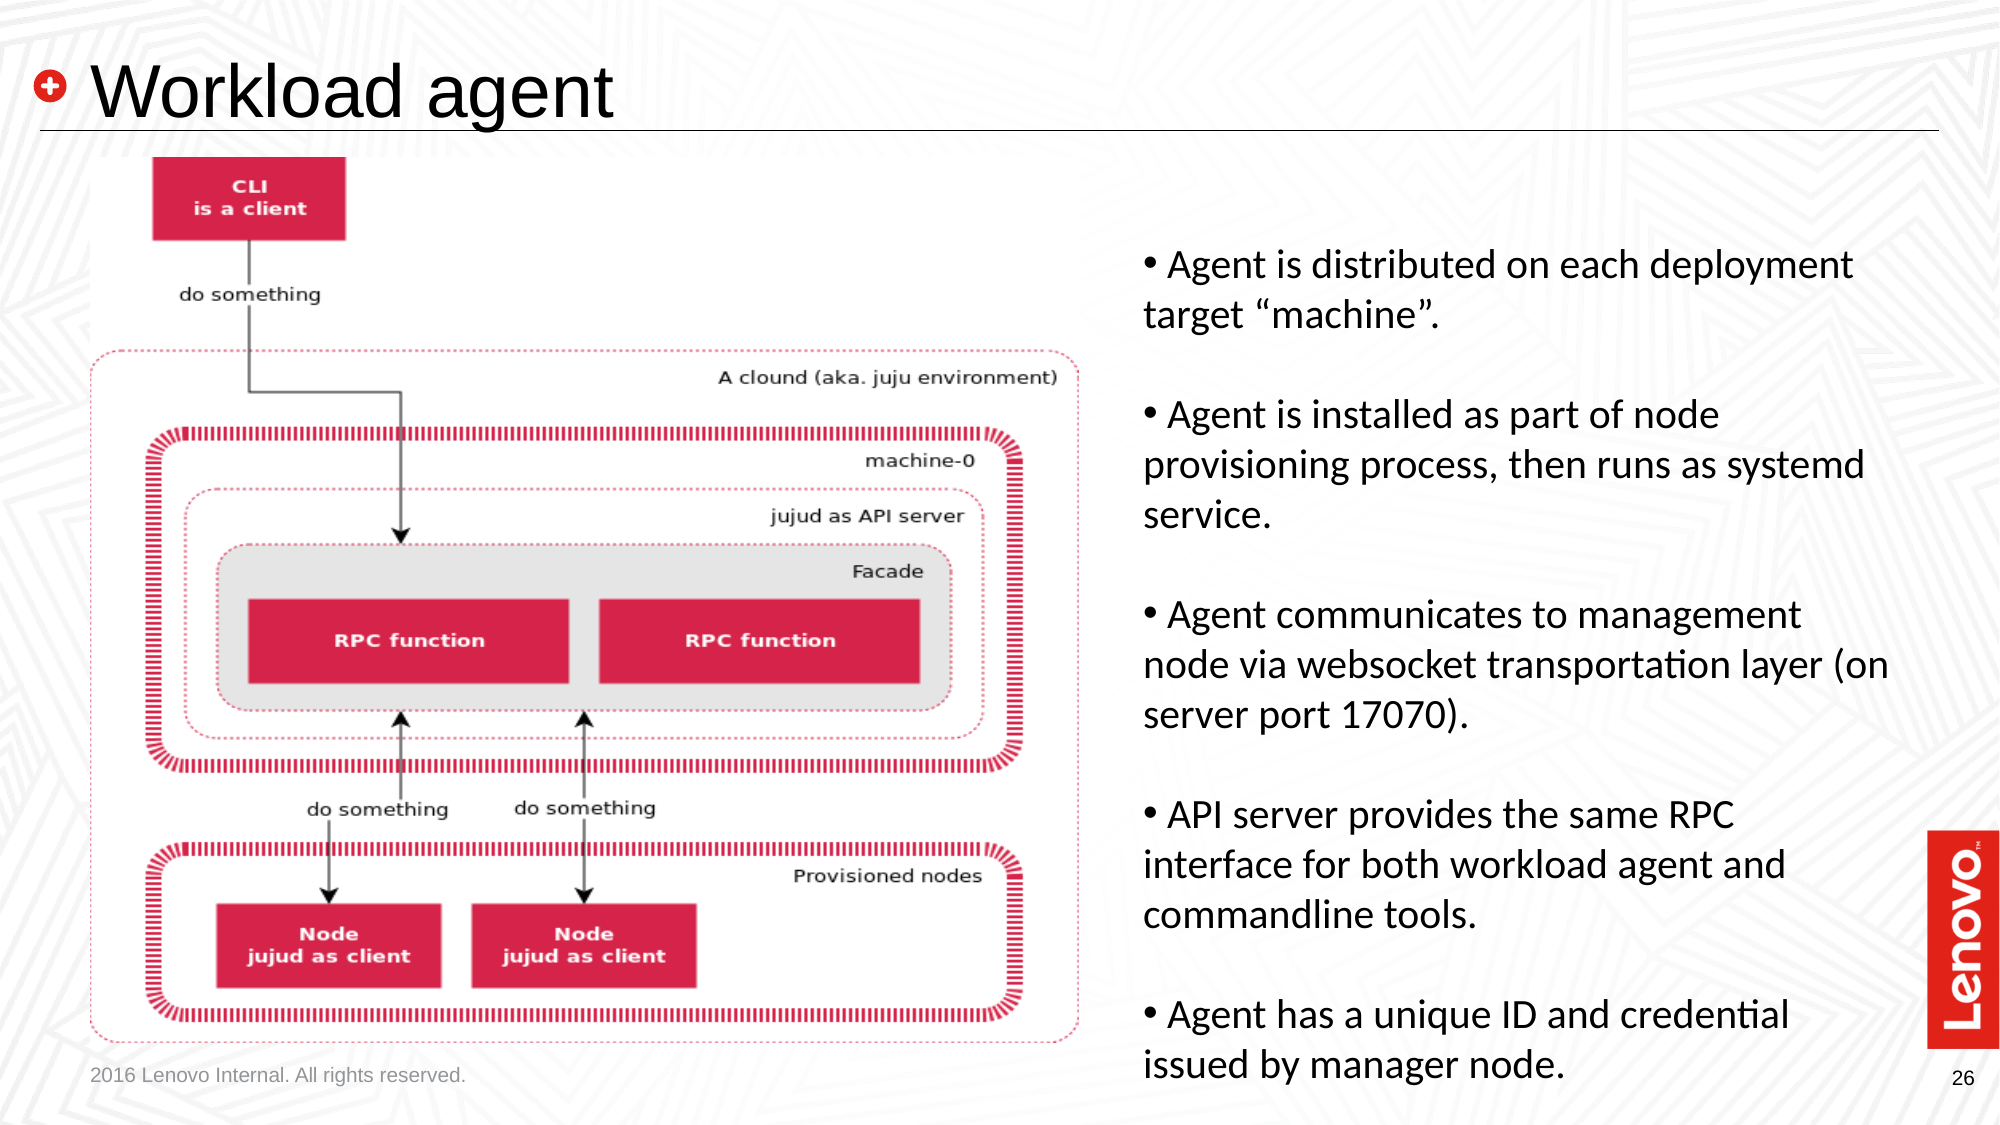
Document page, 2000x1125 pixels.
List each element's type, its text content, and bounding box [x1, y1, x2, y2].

text_box Agent is distributed on each deployment target “machine”. Agent is installed as part of node provisioning process, then runs as systemd service. Agent communicates to management node via websocket transportation layer (on server port 17070). API server provides the same RPC interface for both workload agent and commandline tools. Agent has a unique ID and credential issued by manager node. [1128, 229, 1907, 1095]
title Workload agent [90, 45, 1907, 129]
footer 2016 Lenovo Internal. All rights reserved. [90, 1061, 486, 1088]
picture [0, 0, 2000, 1125]
